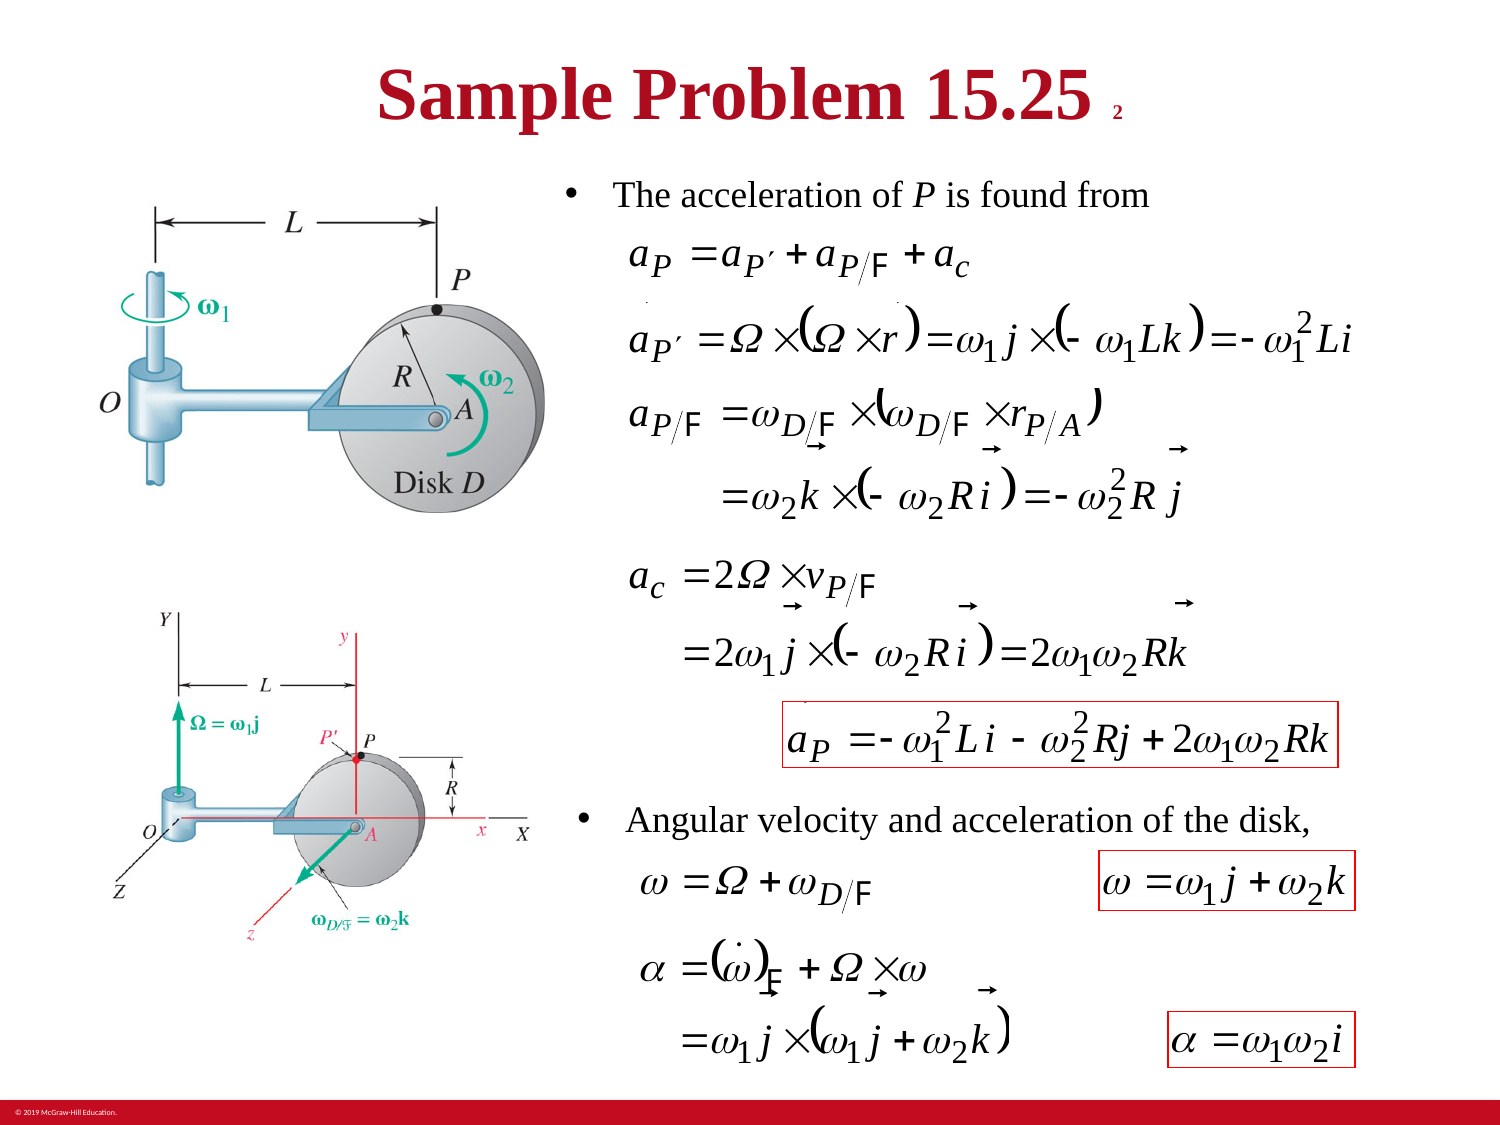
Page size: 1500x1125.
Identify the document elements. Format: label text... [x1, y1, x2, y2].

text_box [637, 939, 1009, 1069]
list Angular velocity and acceleration of the disk, [562, 787, 1438, 863]
title Sample Problem 15.25 2 [75, 37, 1425, 138]
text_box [624, 301, 1365, 367]
picture [99, 202, 545, 513]
picture [112, 612, 531, 941]
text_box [1168, 1012, 1355, 1067]
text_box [1099, 850, 1355, 910]
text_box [624, 229, 976, 291]
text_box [637, 853, 878, 919]
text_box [624, 387, 1190, 526]
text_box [624, 547, 1196, 681]
list The acceleration of P is found from [549, 162, 1425, 225]
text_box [782, 702, 1338, 768]
